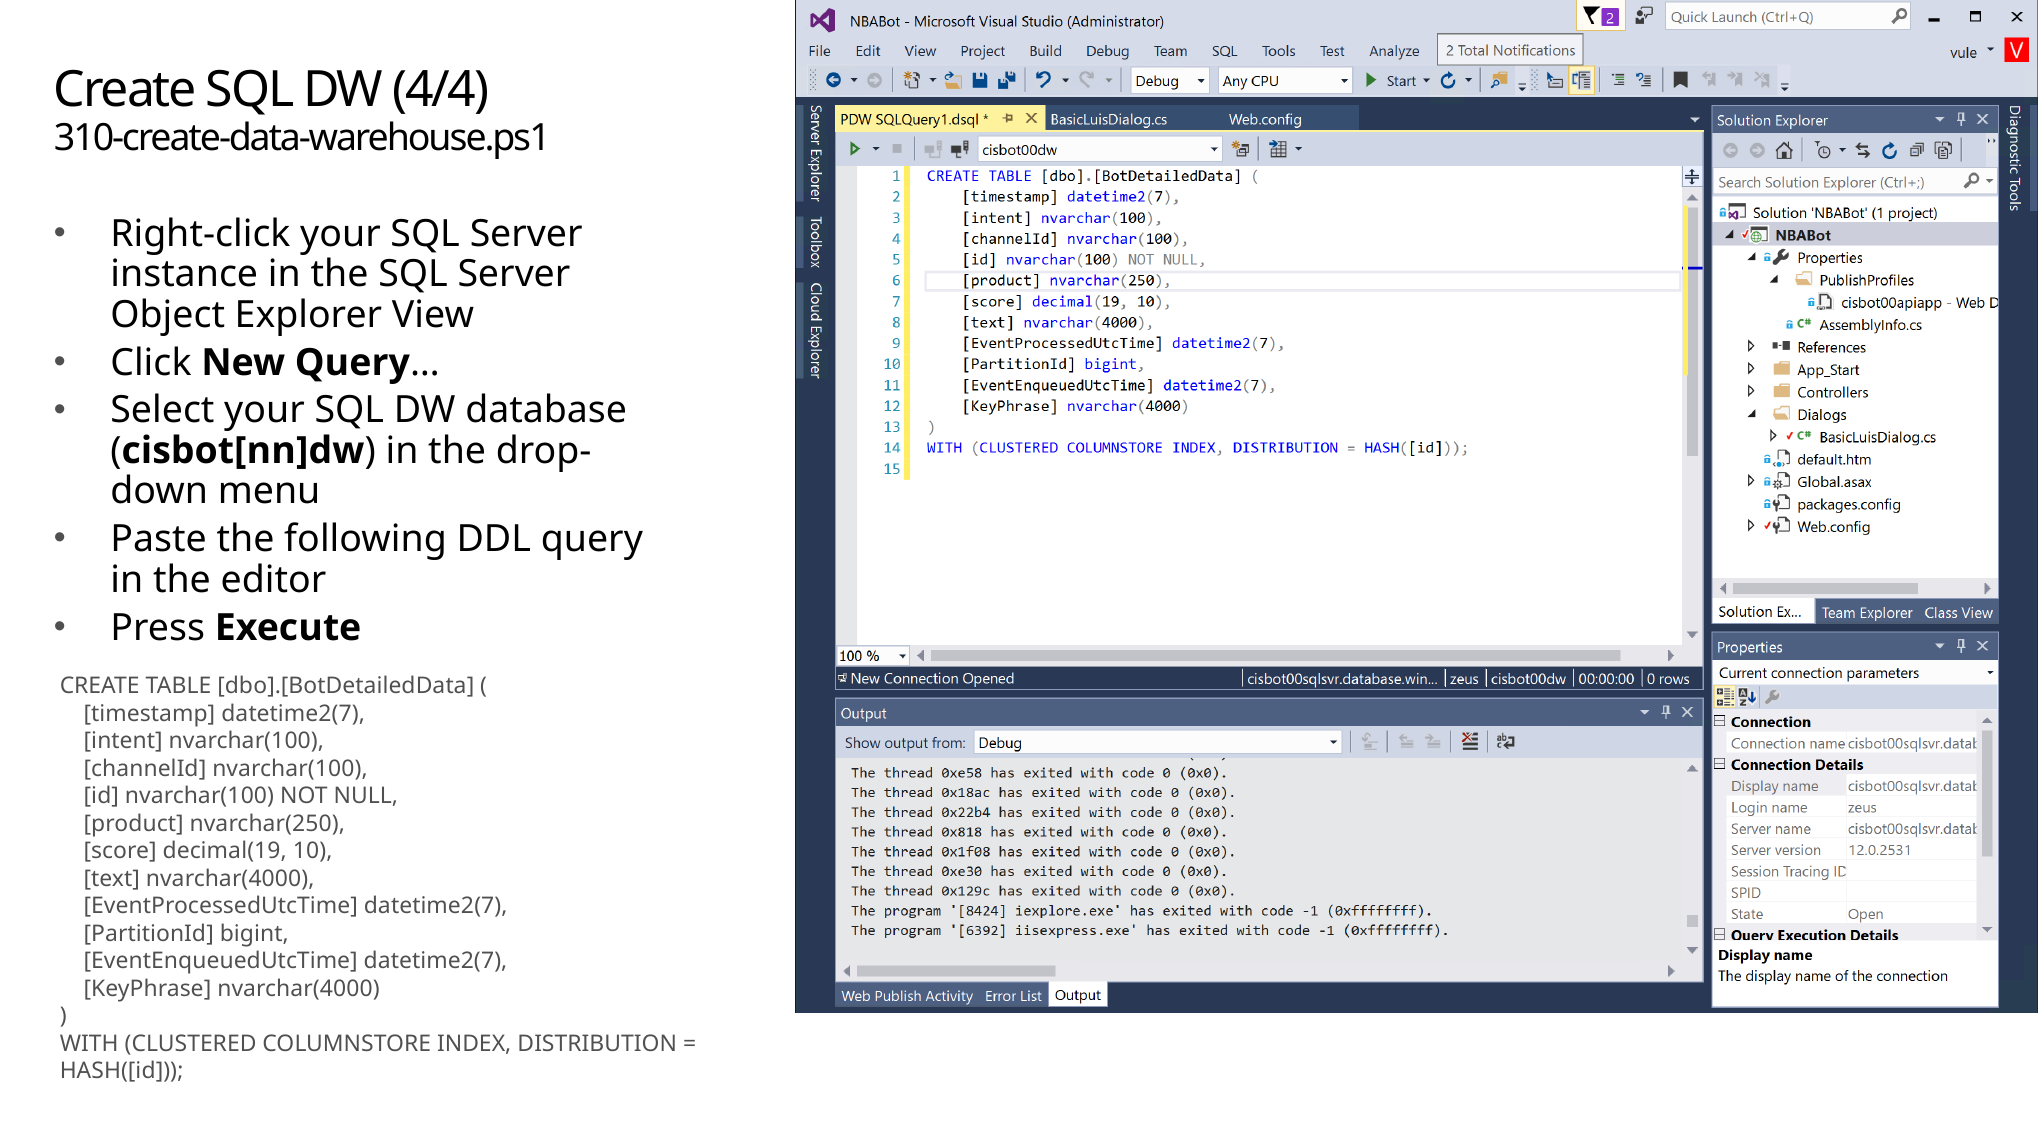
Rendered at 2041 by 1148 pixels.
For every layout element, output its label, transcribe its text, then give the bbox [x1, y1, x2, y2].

title Create SQL DW (4/4) 310-create-data-warehouse.ps1 [30, 48, 616, 179]
picture [794, 0, 2038, 1014]
text_box CREATE TABLE [dbo].[BotDetailedData] ( [timestamp] datetime2(7), [intent] nvarchar(100), [channelId] nvarchar(100), [id] nvarchar(100) NOT NULL, [product] nvarchar(250), [score] decimal(19, 10), [text] nvarchar(4000), [EventProcessedUtcTime] datetime2(7), [PartitionId] bigint, [EventEnqueuedUtcTime] datetime2(7), [KeyPhrase] nvarchar(4000) ) WITH (CLUSTERED COLUMNSTORE INDEX, DISTRIBUTION = HASH([id])); [45, 663, 826, 1091]
list Right-click your SQL Server instance in the SQL Server Object Explorer View Click New Query… Select your SQL DW database (cisbot[nn]dw) in the drop-down menu Paste the following DDL query in the editor Press Execute [30, 198, 676, 675]
